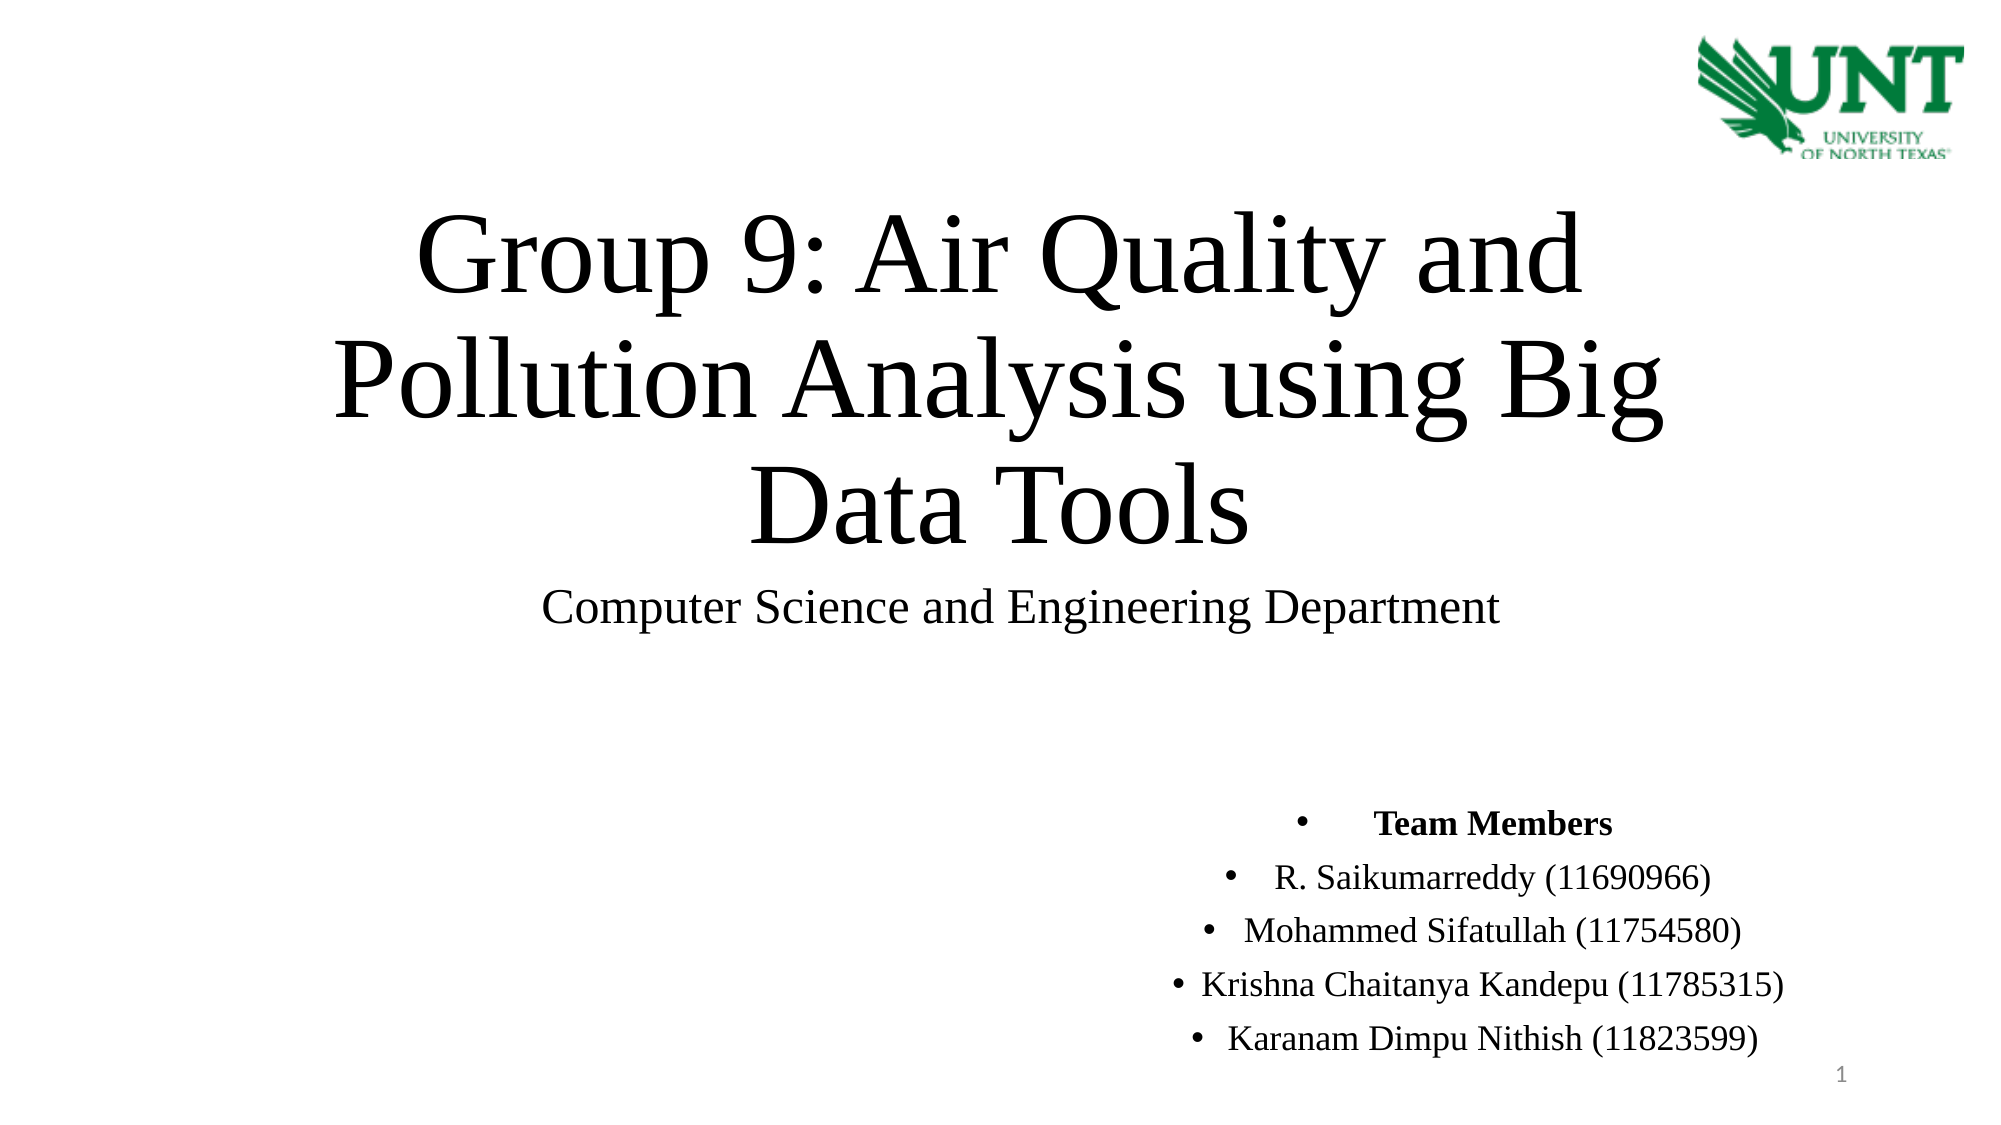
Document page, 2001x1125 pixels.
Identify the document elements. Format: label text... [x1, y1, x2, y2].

slide_number 1 [1412, 1042, 1863, 1103]
subtitle Team Members R. Saikumarreddy (11690966) Mohammed Sifatullah (11754580) Krishna Chaitanya Kandepu (11785315) Karanam Dimpu Nithish (11823599) [1115, 796, 1863, 1069]
text_box Computer Science and Engineering Department [271, 572, 1772, 844]
title Group 9: Air Quality and Pollution Analysis using Big Data Tools [249, 184, 1750, 576]
